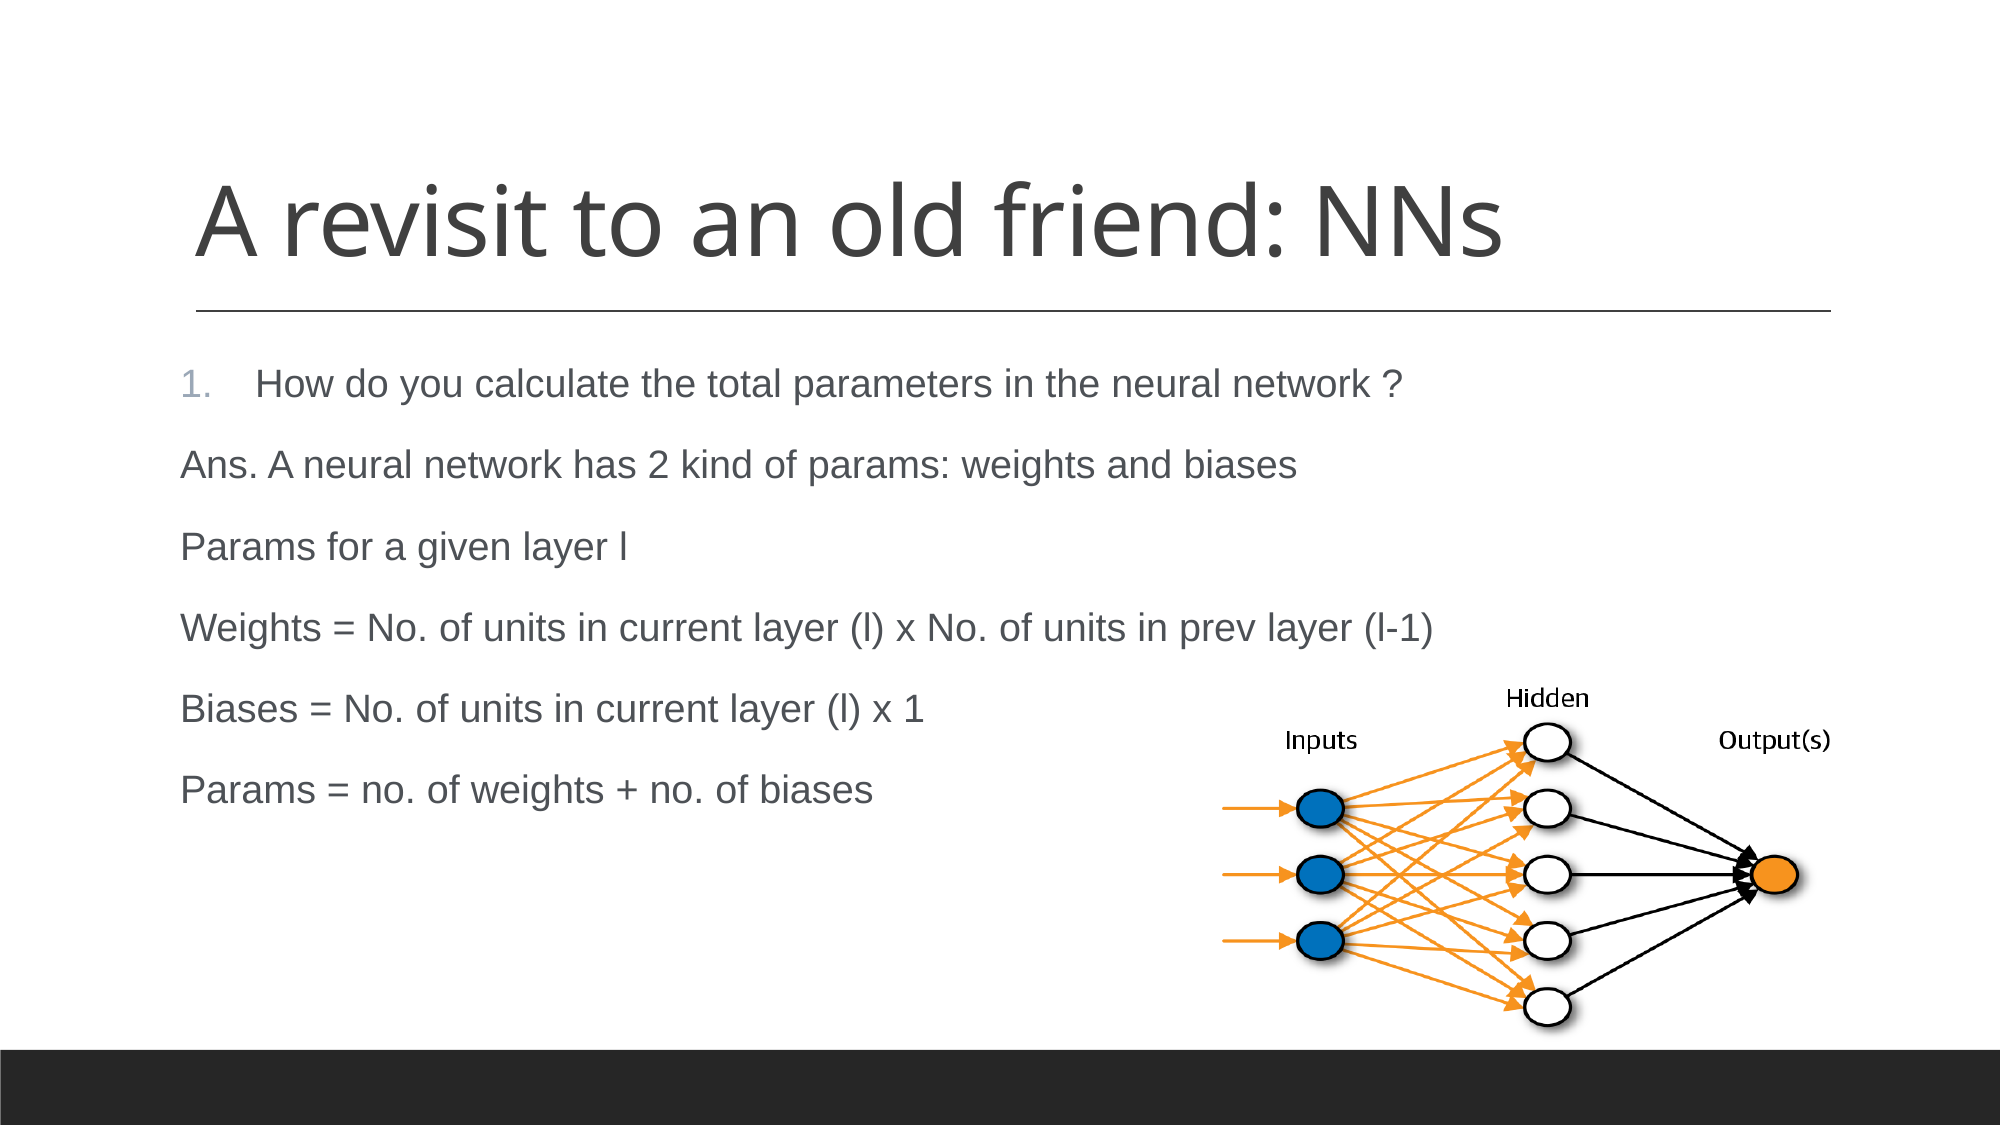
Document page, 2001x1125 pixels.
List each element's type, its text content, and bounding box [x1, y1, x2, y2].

title A revisit to an old friend: NNs [180, 47, 1830, 285]
picture [1202, 675, 1831, 1045]
list How do you calculate the total parameters in the neural network ? Ans. A neural network has 2 kind of params: weights and biases Params for a given layer l Weights = No. of units in current layer (l) x No. of units in prev layer (l-1) Biases = No. of units in current layer (l) x 1 Params = no. of weights + no. of biases [180, 345, 1830, 963]
